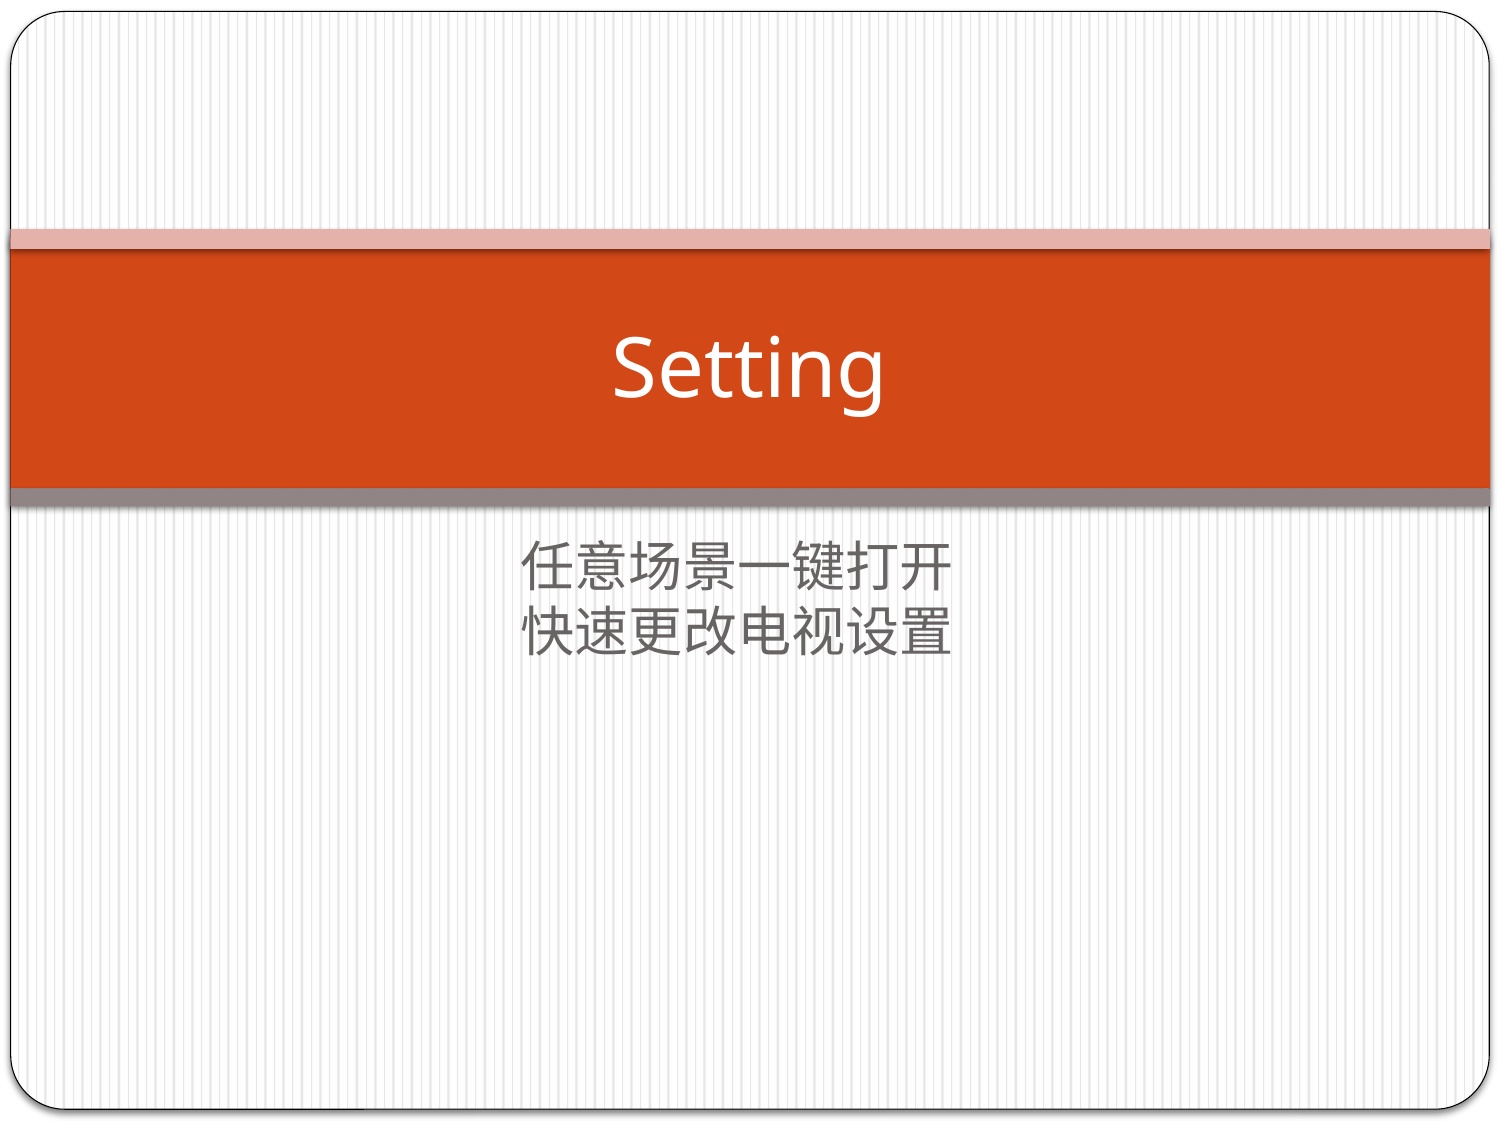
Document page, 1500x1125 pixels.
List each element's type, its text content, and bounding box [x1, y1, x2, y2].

title Setting [75, 247, 1425, 489]
subtitle 任意场景一键打开 快速更改电视设置 [212, 525, 1263, 788]
